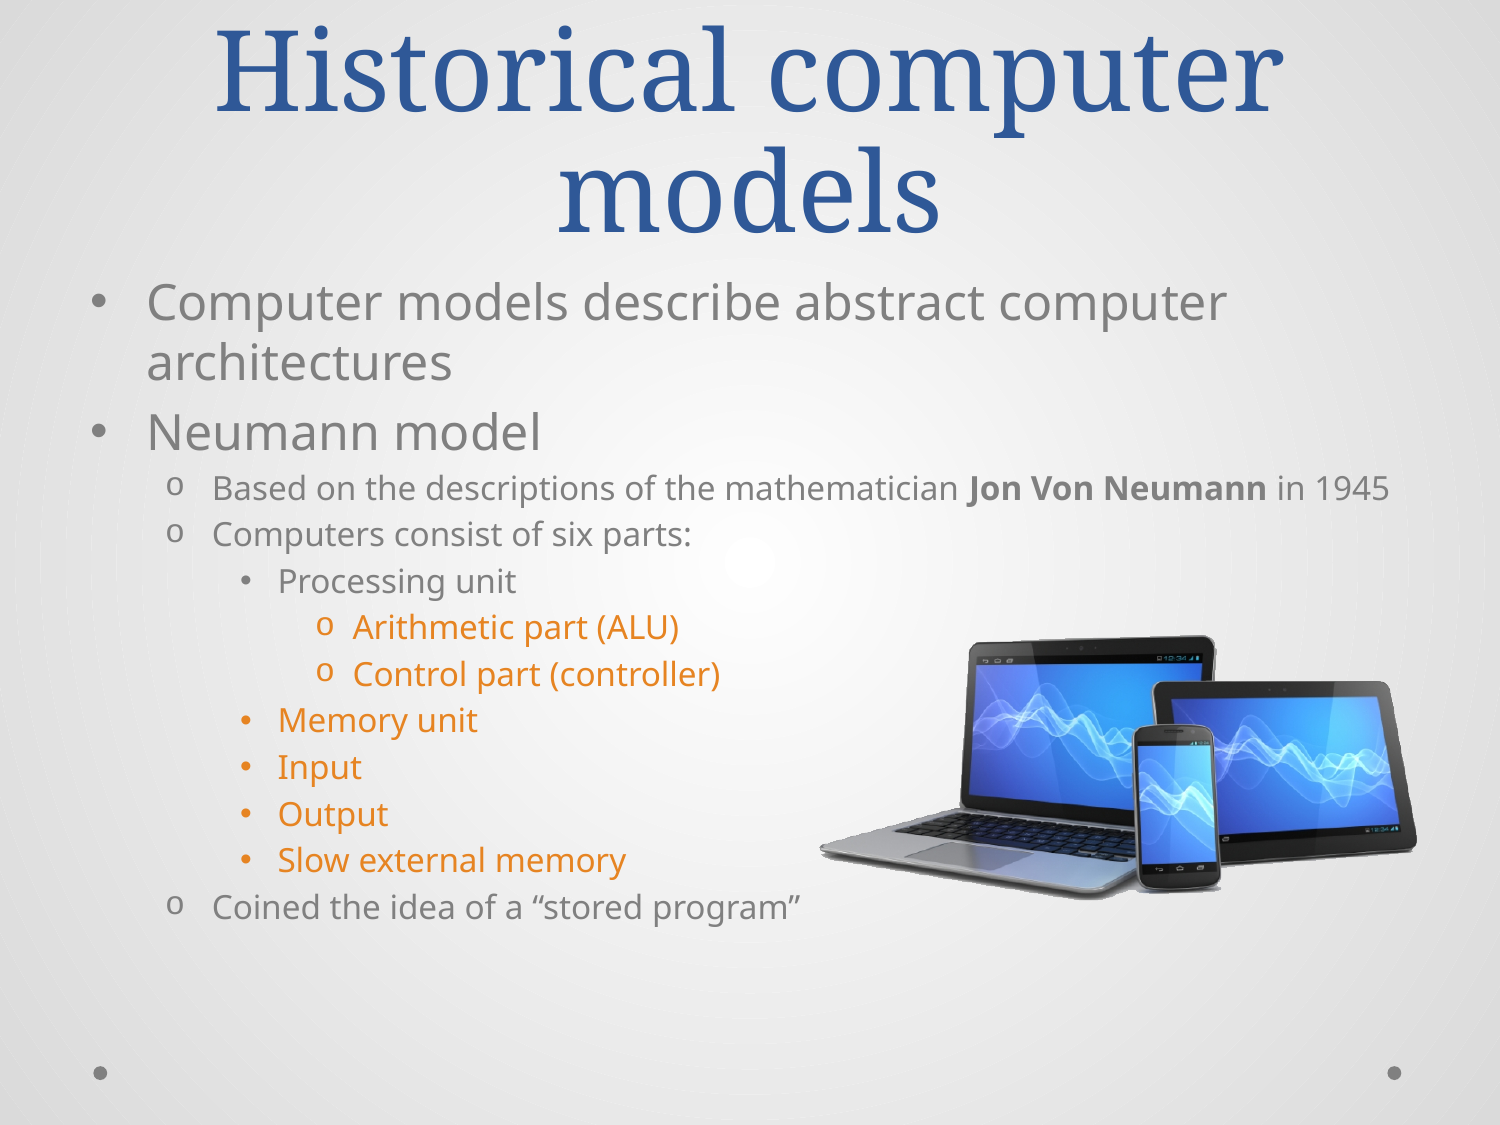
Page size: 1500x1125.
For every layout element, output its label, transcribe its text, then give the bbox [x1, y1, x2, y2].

title Historical computer models [75, 0, 1425, 262]
list Computer models describe abstract computer architectures Neumann model Based on the descriptions of the mathematician Jon Von Neumann in 1945 Computers consist of six parts: Processing unit Arithmetic part (ALU) Control part (controller) Memory unit Input Output Slow external memory Coined the idea of a “stored program” [75, 262, 1425, 1005]
picture [810, 602, 1427, 1006]
